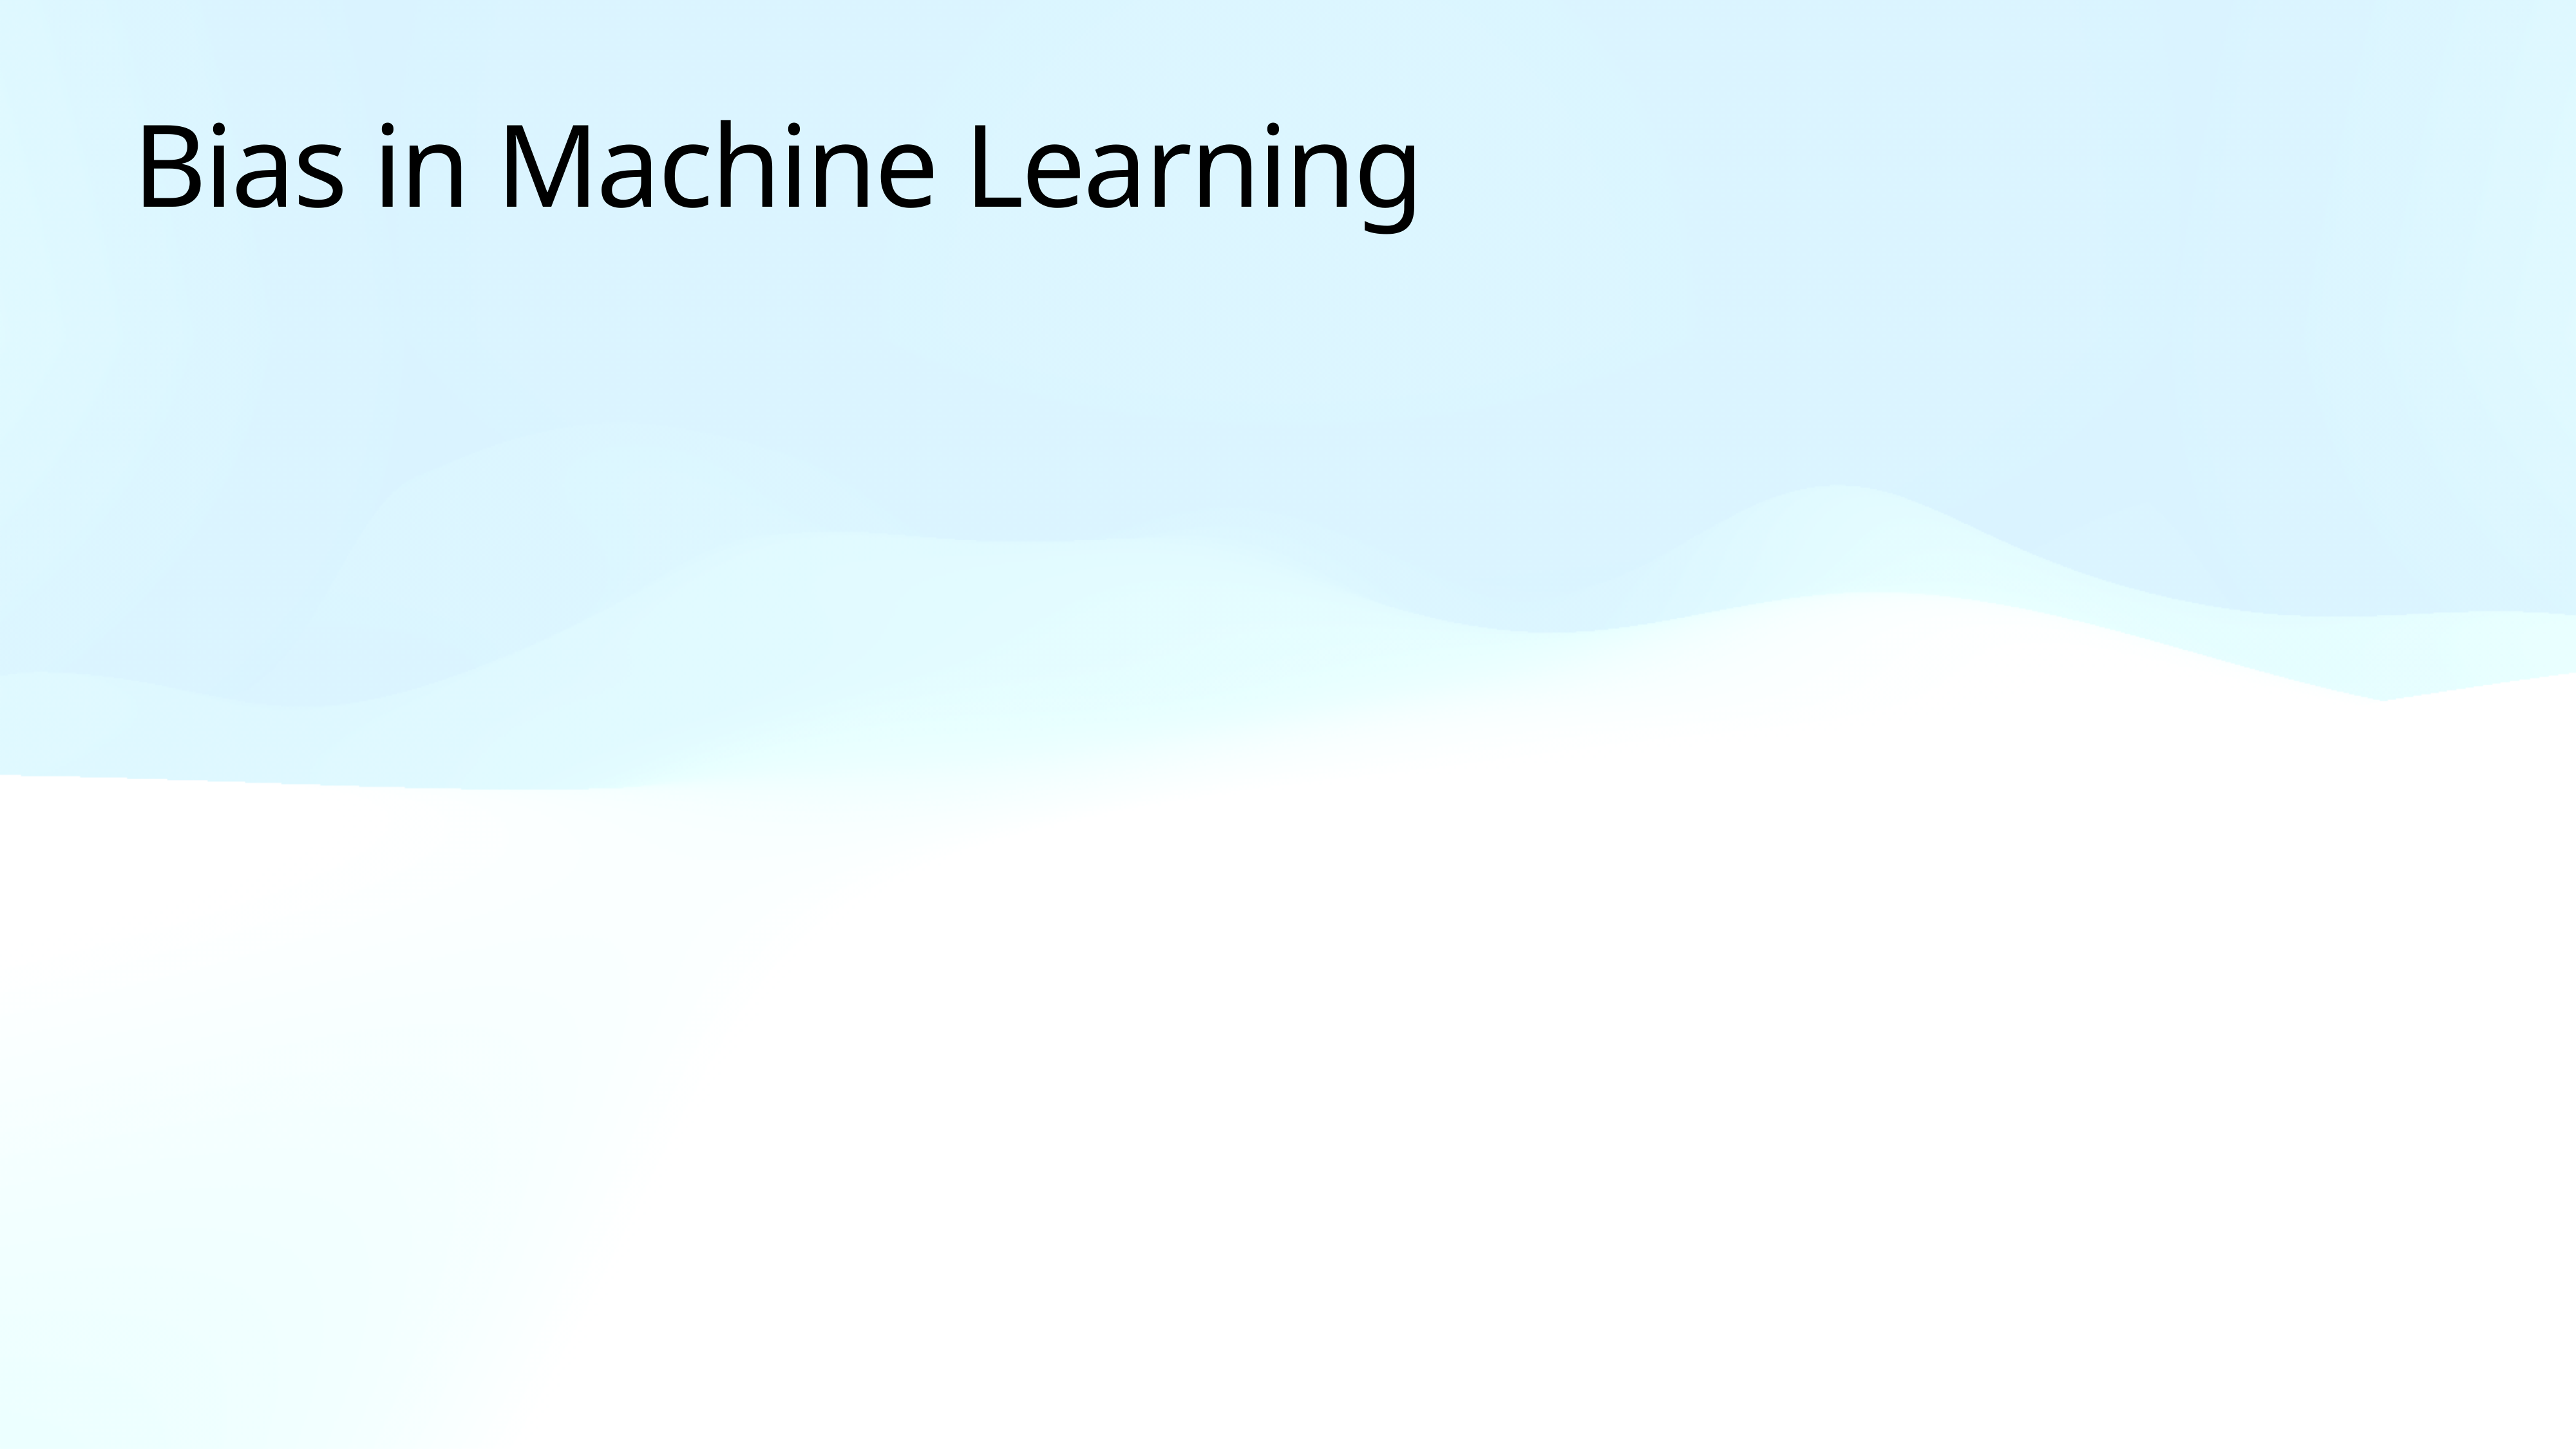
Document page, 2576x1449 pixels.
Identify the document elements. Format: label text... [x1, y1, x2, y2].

title Bias in Machine Learning [127, 113, 2449, 266]
picture [0, 0, 2576, 1449]
